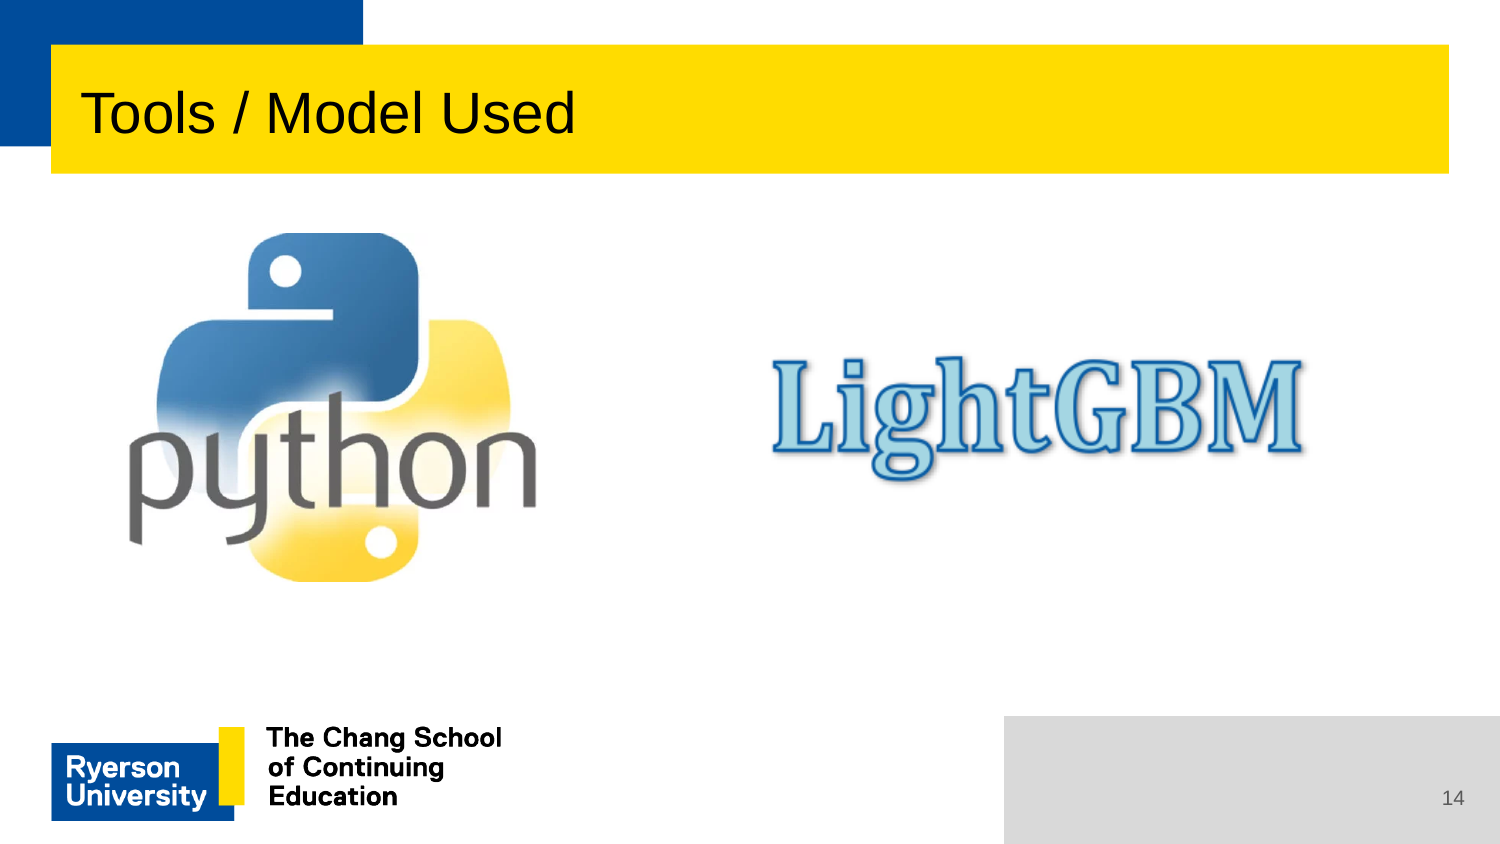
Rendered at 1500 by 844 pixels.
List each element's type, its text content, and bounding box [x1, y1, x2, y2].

picture [51, 726, 501, 821]
title Tools / Model Used [51, 44, 1449, 174]
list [74, 233, 591, 583]
slide_number 14 [1389, 764, 1480, 830]
picture [661, 258, 1450, 636]
